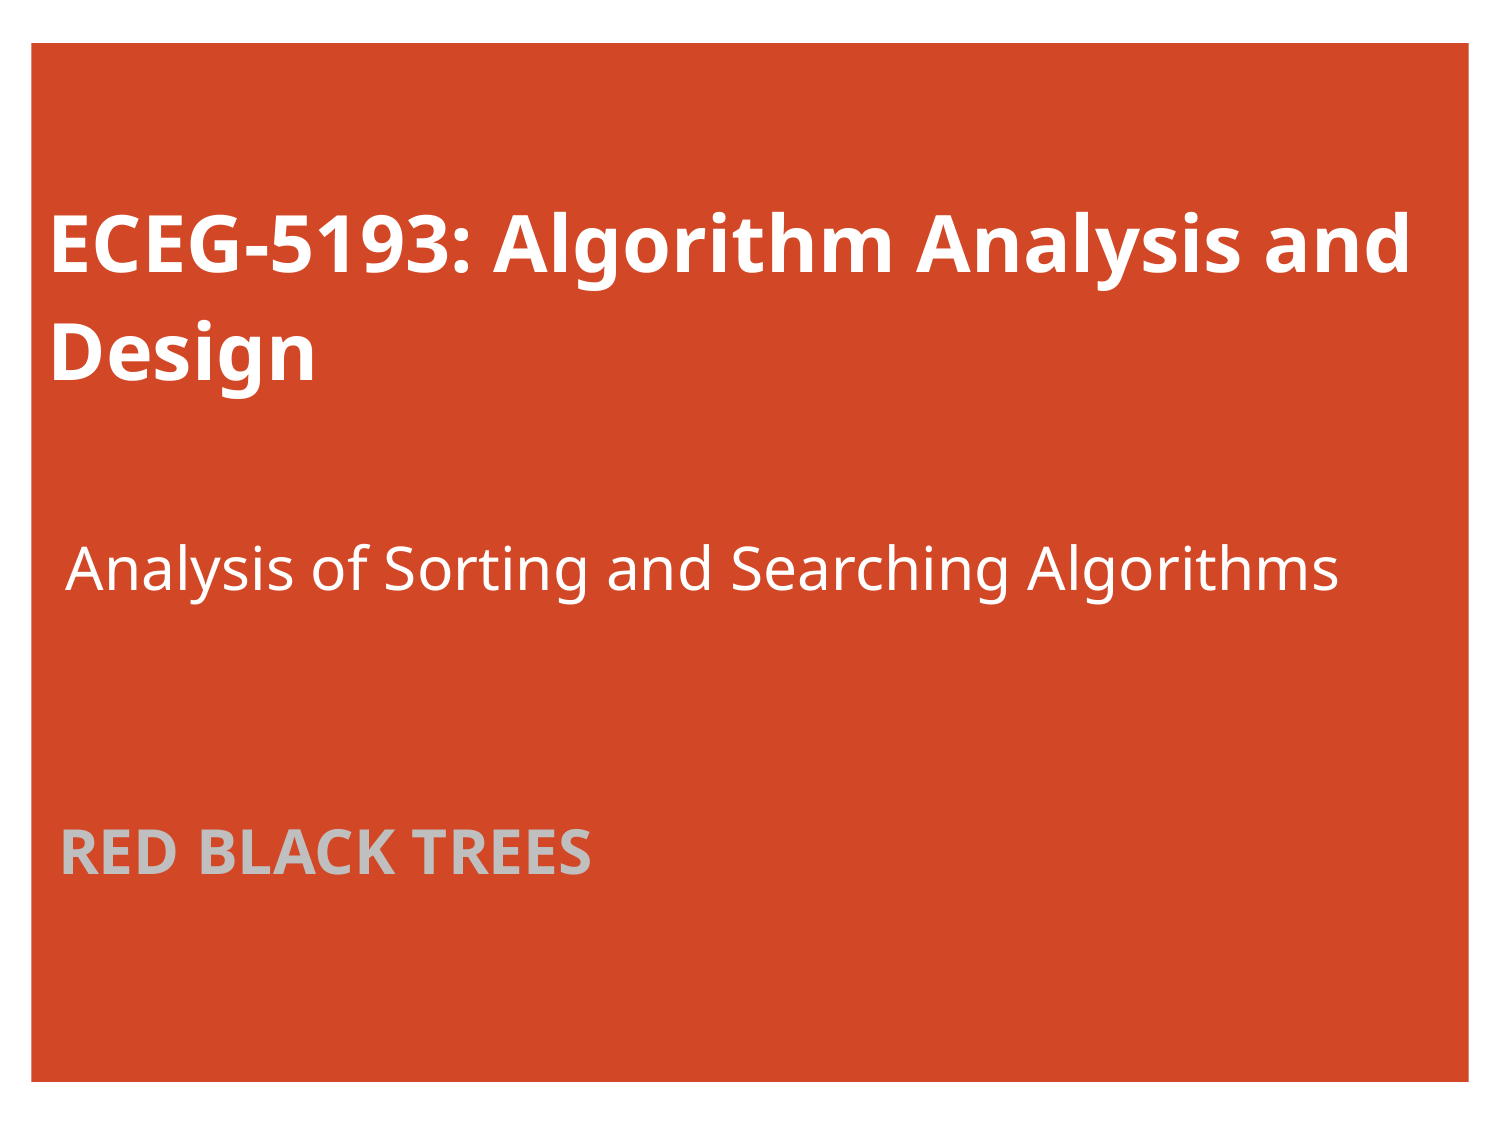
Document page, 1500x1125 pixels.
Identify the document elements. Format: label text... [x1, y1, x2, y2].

subtitle Analysis of Sorting and Searching Algorithms [50, 477, 1457, 617]
title ECEG-5193: Algorithm Analysis and Design [32, 148, 1473, 443]
text_box Red Black Trees [46, 759, 1435, 900]
